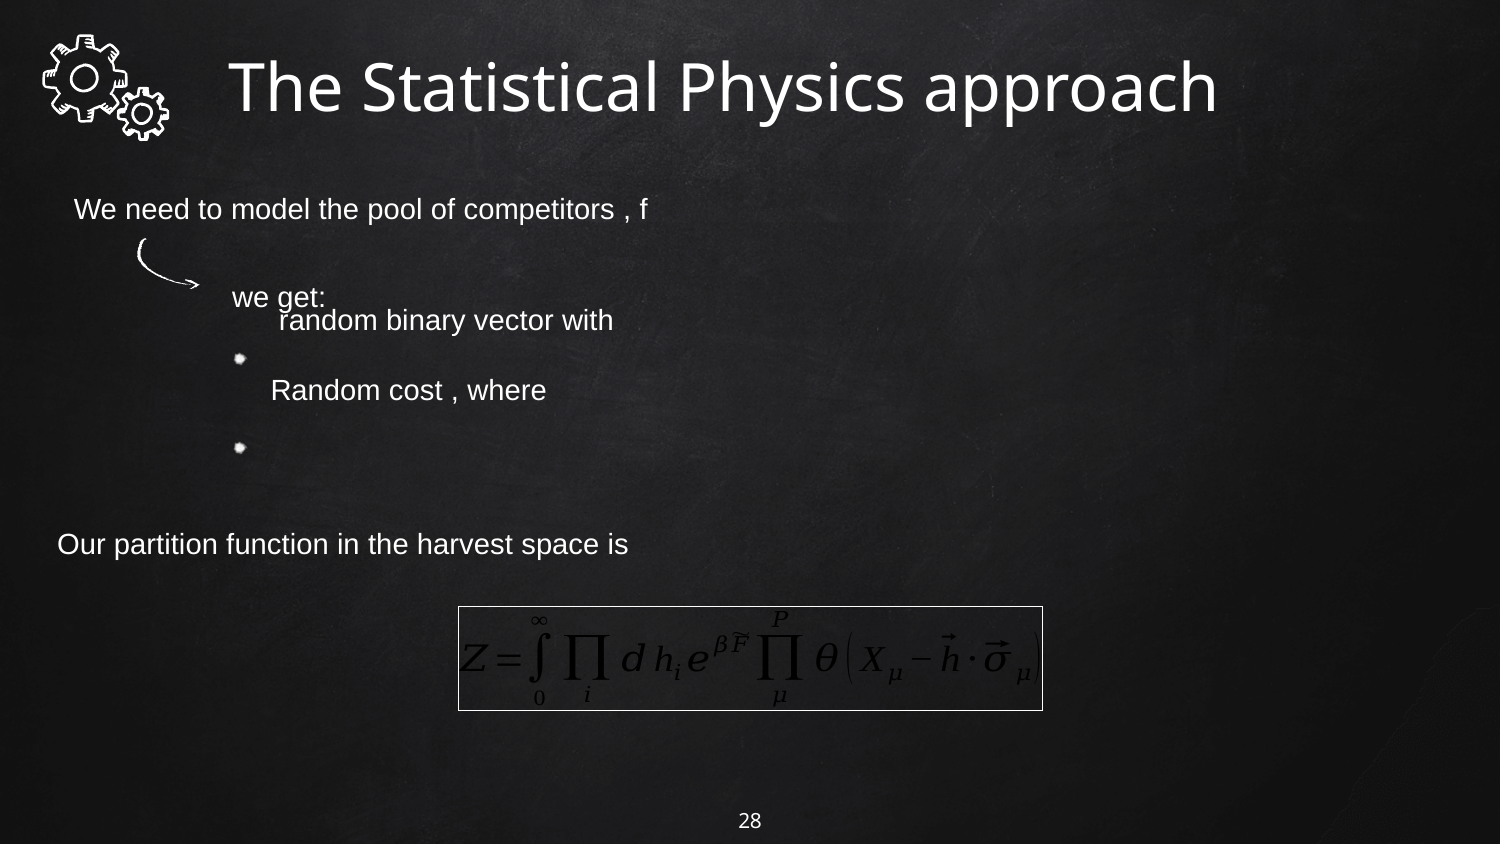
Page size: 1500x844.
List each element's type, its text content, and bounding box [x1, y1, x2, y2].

slide_number 28 [705, 792, 795, 844]
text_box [147, 230, 192, 298]
text_box The Statistical Physics approach [213, 29, 1458, 131]
text_box Our partition function in the harvest space is [42, 517, 684, 568]
picture [0, 0, 1500, 844]
text_box [42, 34, 170, 142]
